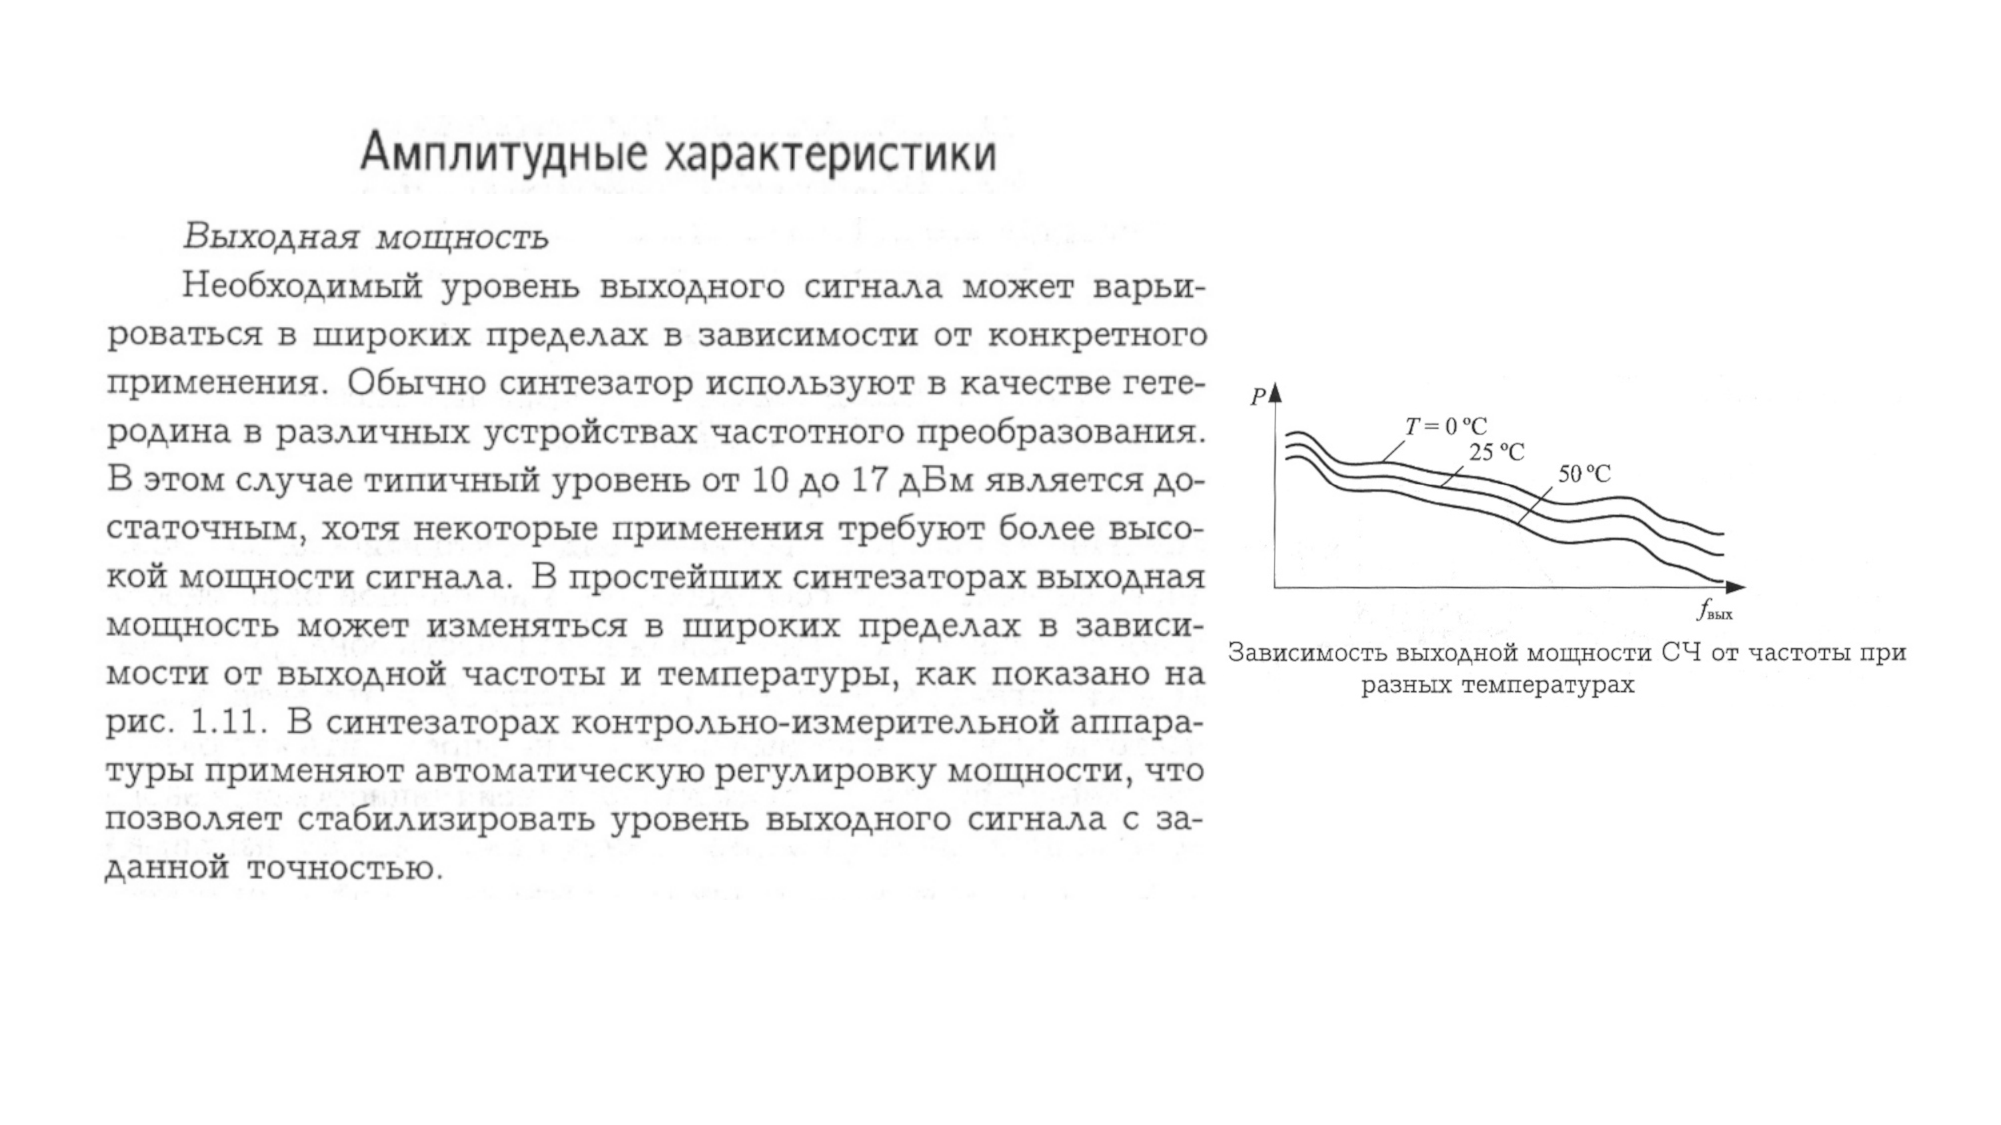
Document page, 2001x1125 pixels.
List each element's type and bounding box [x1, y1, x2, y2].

picture [337, 115, 1027, 194]
picture [90, 217, 1921, 900]
